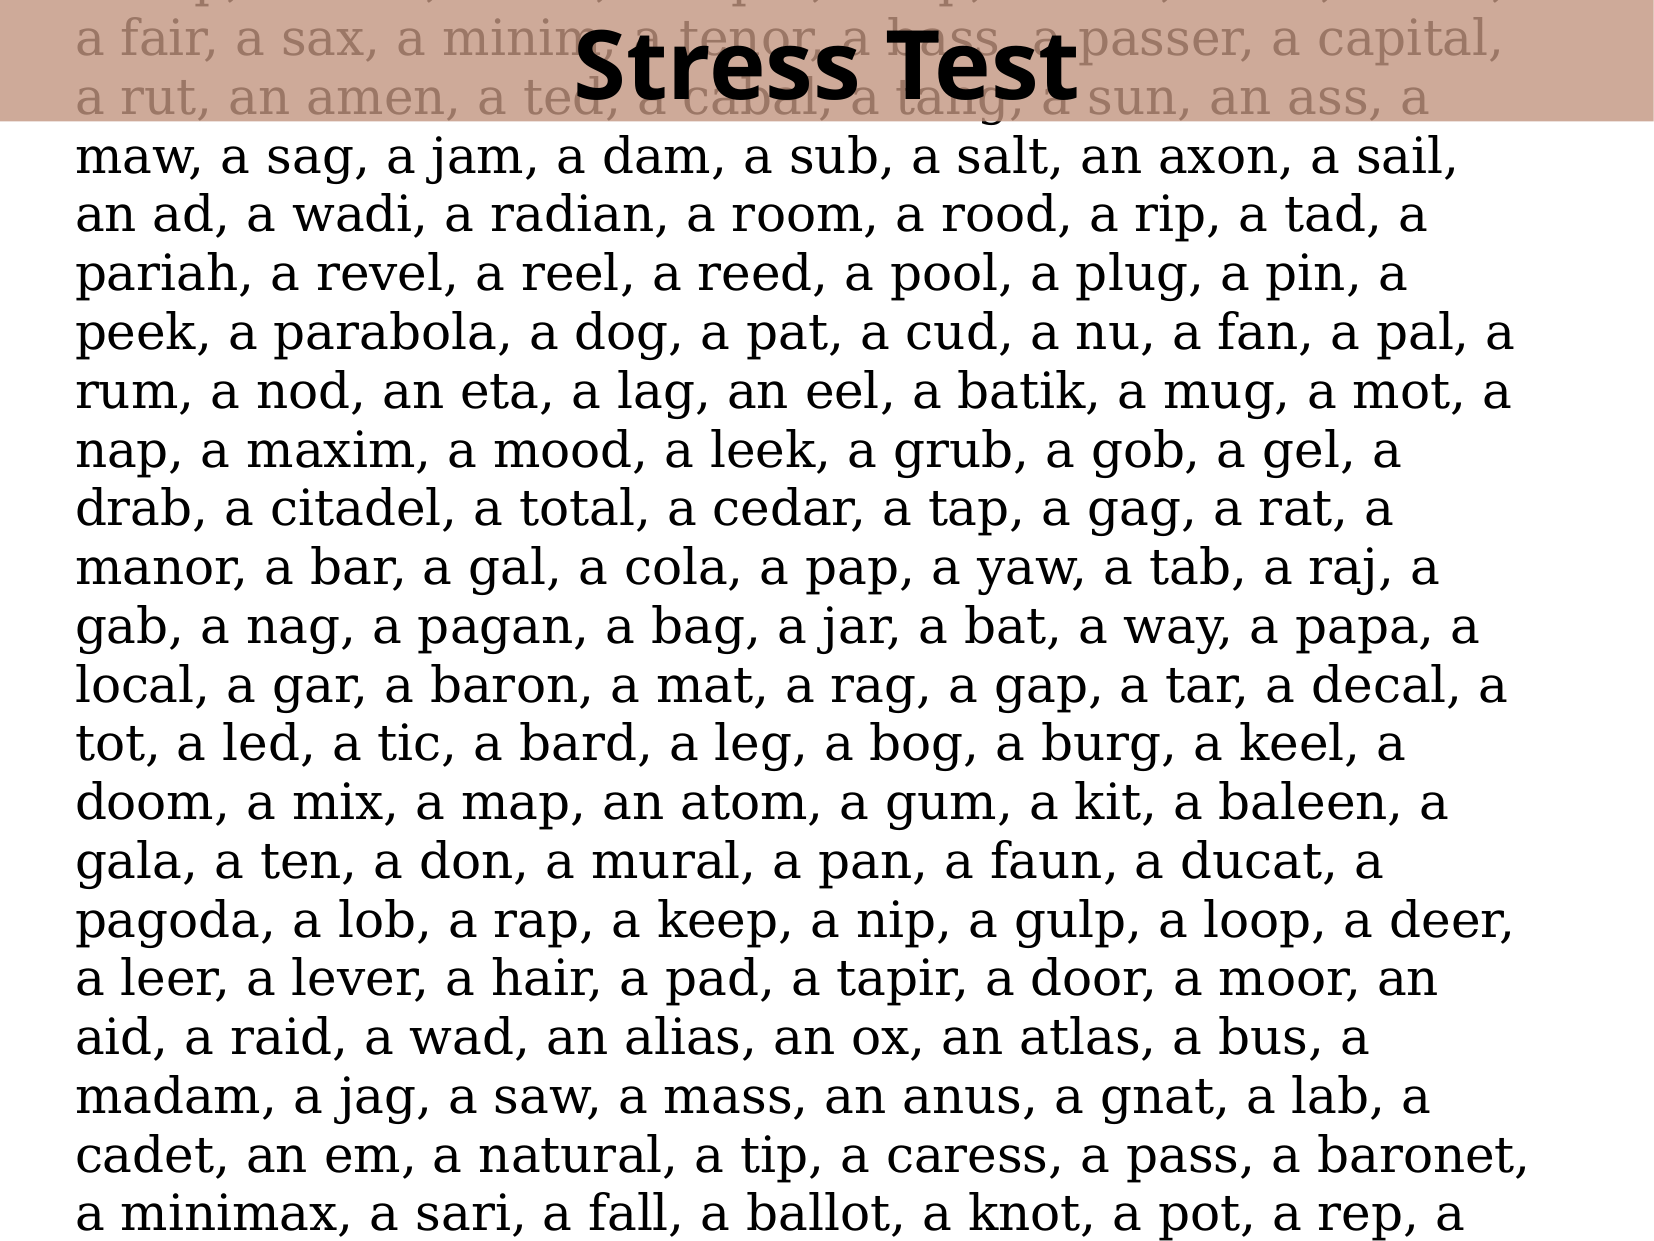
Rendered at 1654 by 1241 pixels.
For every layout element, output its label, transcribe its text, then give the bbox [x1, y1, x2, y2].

text_box A man, a plan, a caret, a ban, a myriad, a sum, a lac, a liar, a hoop, a pint, a catalpa, a gas, an oil, a bird, a yell, a vat, a caw, a pax, a wag, a tax, a nay, a ram, a cap, a yam, a gay, a tsar, a wall, a car, a luger, a ward, a bin, a woman, a vassal, a wolf, a tuna, a nit, a pall, a fret, a watt, a bay, a daub, a tan, a cab, a datum, a gall, a hat, a tag, a zap, a say, a jaw, a lay, a wet, a gallop, a tug, a trot, a trap, a tram, a torr, a caper, a top, a tonk, a toll, a ball, a fair, a sax, a minim, a tenor, a bass, a passer, a capital, a rut, an amen, a ted, a cabal, a tang, a sun, an ass, a maw, a sag, a jam, a dam, a sub, a salt, an axon, a sail, an ad, a wadi, a radian, a room, a rood, a rip, a tad, a pariah, a revel, a reel, a reed, a pool, a plug, a pin, a peek, a parabola, a dog, a pat, a cud, a nu, a fan, a pal, a rum, a nod, an eta, a lag, an eel, a batik, a mug, a mot, a nap, a maxim, a mood, a leek, a grub, a gob, a gel, a drab, a citadel, a total, a cedar, a tap, a gag, a rat, a manor, a bar, a gal, a cola, a pap, a yaw, a tab, a raj, a gab, a nag, a pagan, a bag, a jar, a bat, a way, a papa, a local, a gar, a baron, a mat, a rag, a gap, a tar, a decal, a tot, a led, a tic, a bard, a leg, a bog, a burg, a keel, a doom, a mix, a map, an atom, a gum, a kit, a baleen, a gala, a ten, a don, a mural, a pan, a faun, a ducat, a pagoda, a lob, a rap, a keep, a nip, a gulp, a loop, a deer, a leer, a lever, a hair, a pad, a tapir, a door, a moor, an aid, a raid, a wad, an alias, an ox, an atlas, a bus, a madam, a jag, a saw, a mass, an anus, a gnat, a lab, a cadet, an em, a natural, a tip, a caress, a pass, a baronet, a minimax, a sari, a fall, a ballot, a knot, a pot, a rep, a carrot, a mart, a part, a tort, a gut, a poll, a gateway, a law, a jay, a sap, a zag, a tat, a hall, a gamut, a dab, a can, a tabu, a day, a batt, a waterfall, a patina, a nut, a flow, a lass, a van, a mow, a nib, a draw, a regular, a call, a war, a stay, a gam, a yap, a cam, a ray, an ax, a tag, a wax, a paw, a cat, a valley, a drib, a lion, a saga, a plat, a catnip, a pooh, a rail, a calamus, a dairyman, a bater, a canal – Panama! [75, 122, 1538, 1220]
text_box Stress Test [0, 0, 1654, 122]
